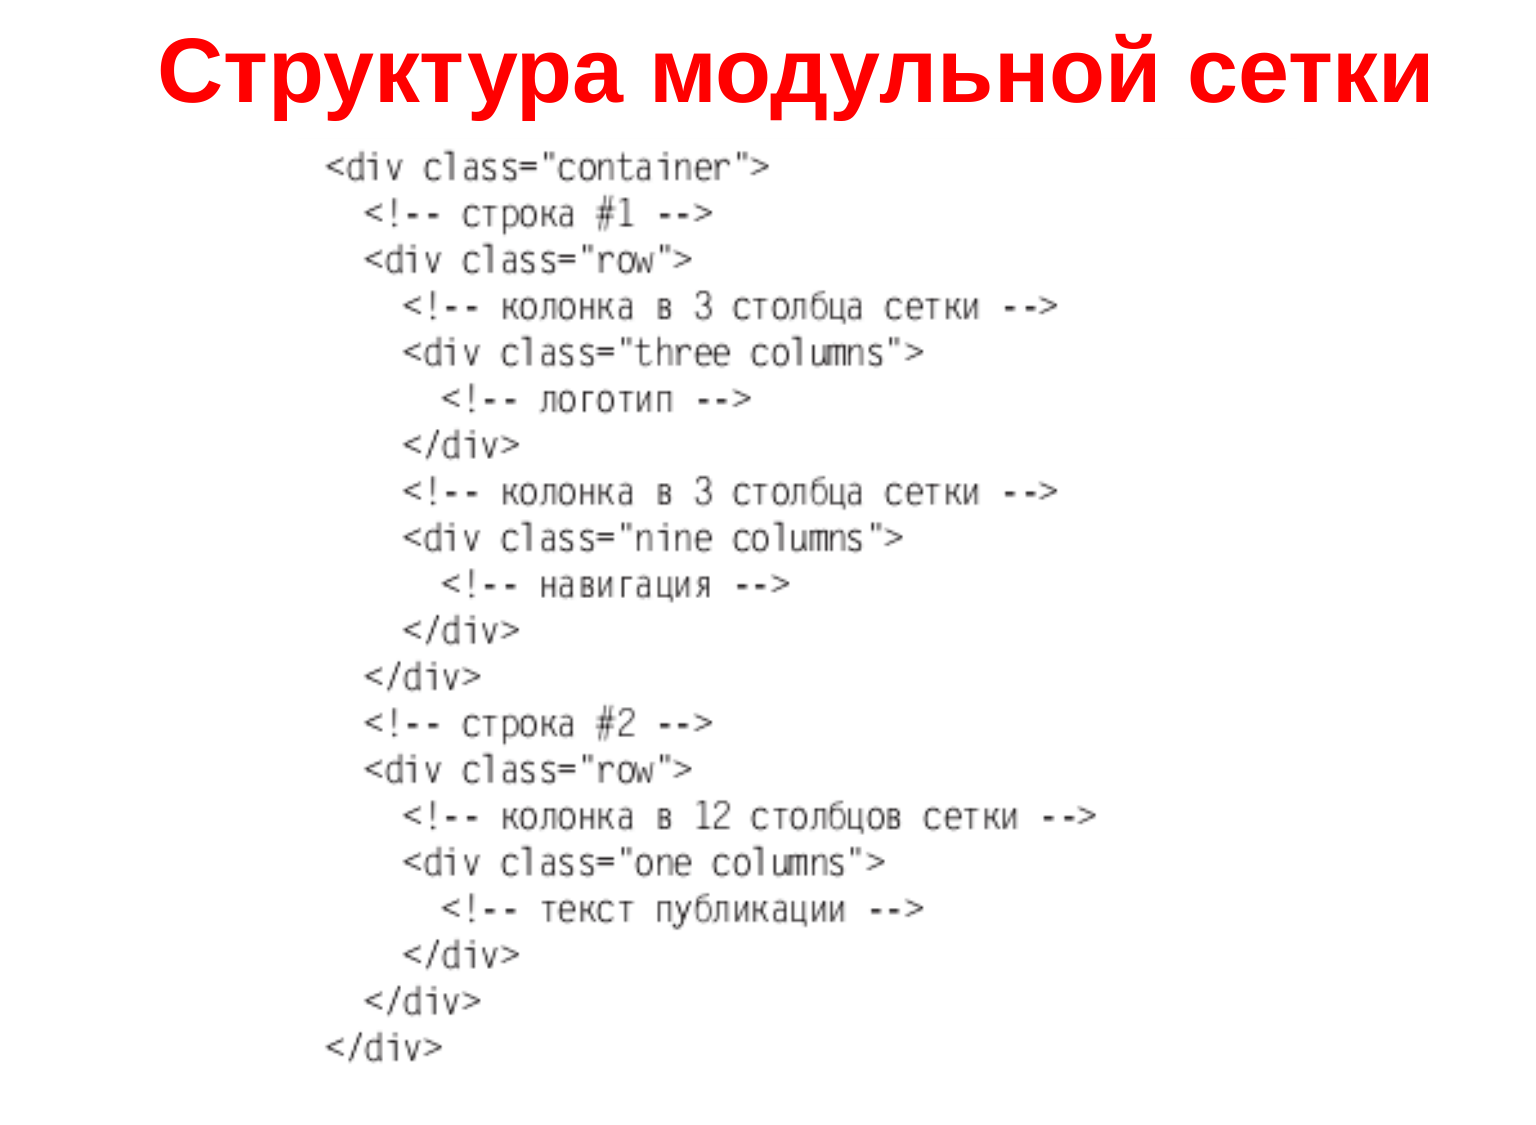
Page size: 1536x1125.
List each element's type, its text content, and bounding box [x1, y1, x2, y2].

picture [297, 136, 1297, 1077]
text_box Структура модульной сетки [106, 0, 1489, 160]
